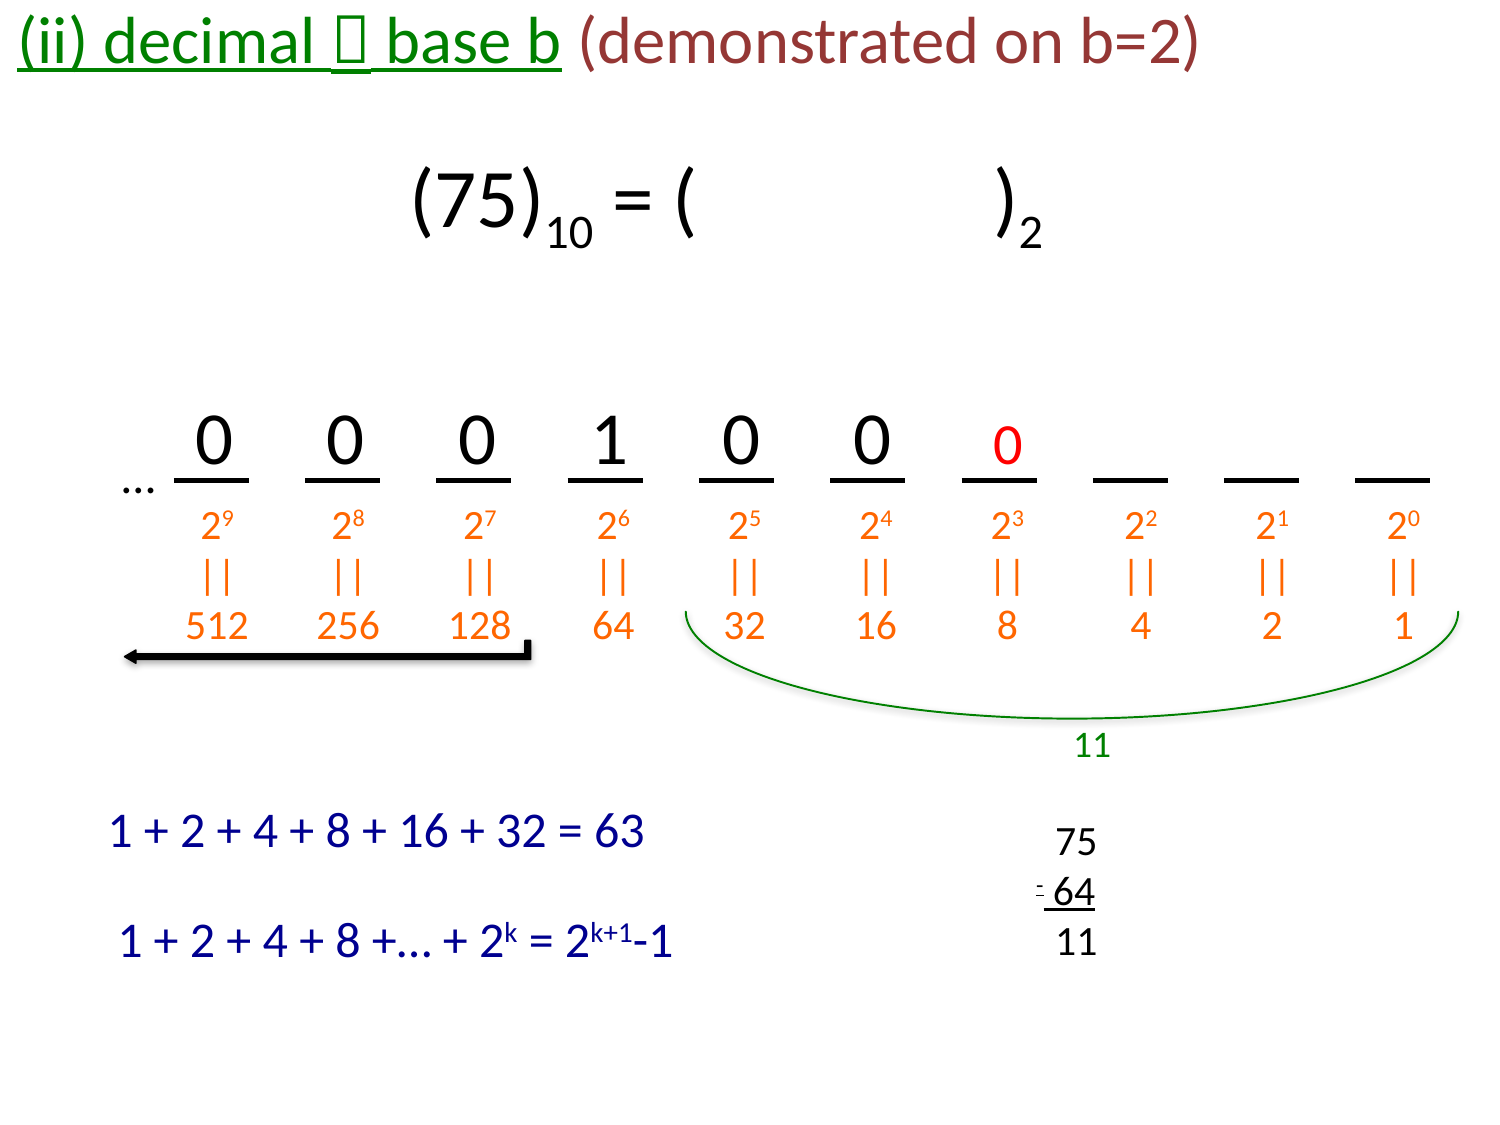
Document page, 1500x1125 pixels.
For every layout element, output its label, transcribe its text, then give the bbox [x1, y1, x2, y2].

text_box 1 + 2 + 4 + 8 + 16 + 32 = 63 [92, 790, 925, 866]
text_box 21 || 2 [1223, 490, 1321, 656]
text_box 20 || 1 [1354, 490, 1453, 656]
text_box 26 || 64 [564, 490, 662, 656]
text_box [684, 610, 1058, 720]
text_box 29 || 512 [168, 490, 266, 651]
text_box 27 || 128 [431, 490, 529, 651]
text_box 24 || 16 [827, 490, 925, 656]
text_box 23 || 8 [958, 490, 1057, 656]
text_box … [31, 381, 1500, 530]
text_box 28 || 256 [299, 490, 397, 651]
text_box 75 - 64 11 [1021, 806, 1127, 972]
text_box 11 [1058, 712, 1168, 773]
list (75)10 = (1001011)2 [319, 136, 1144, 285]
text_box [123, 639, 532, 664]
text_box 0 0 0 1 0 0 0 [171, 374, 1456, 489]
title (ii) decimal  base b (demonstrated on b=2) [2, 0, 1353, 131]
text_box 1 + 2 + 4 + 8 +… + 2k = 2k+1-1 [102, 900, 935, 975]
text_box 25 || 32 [695, 490, 794, 656]
text_box 22 || 4 [1092, 490, 1190, 656]
text_box [1168, 610, 1460, 717]
